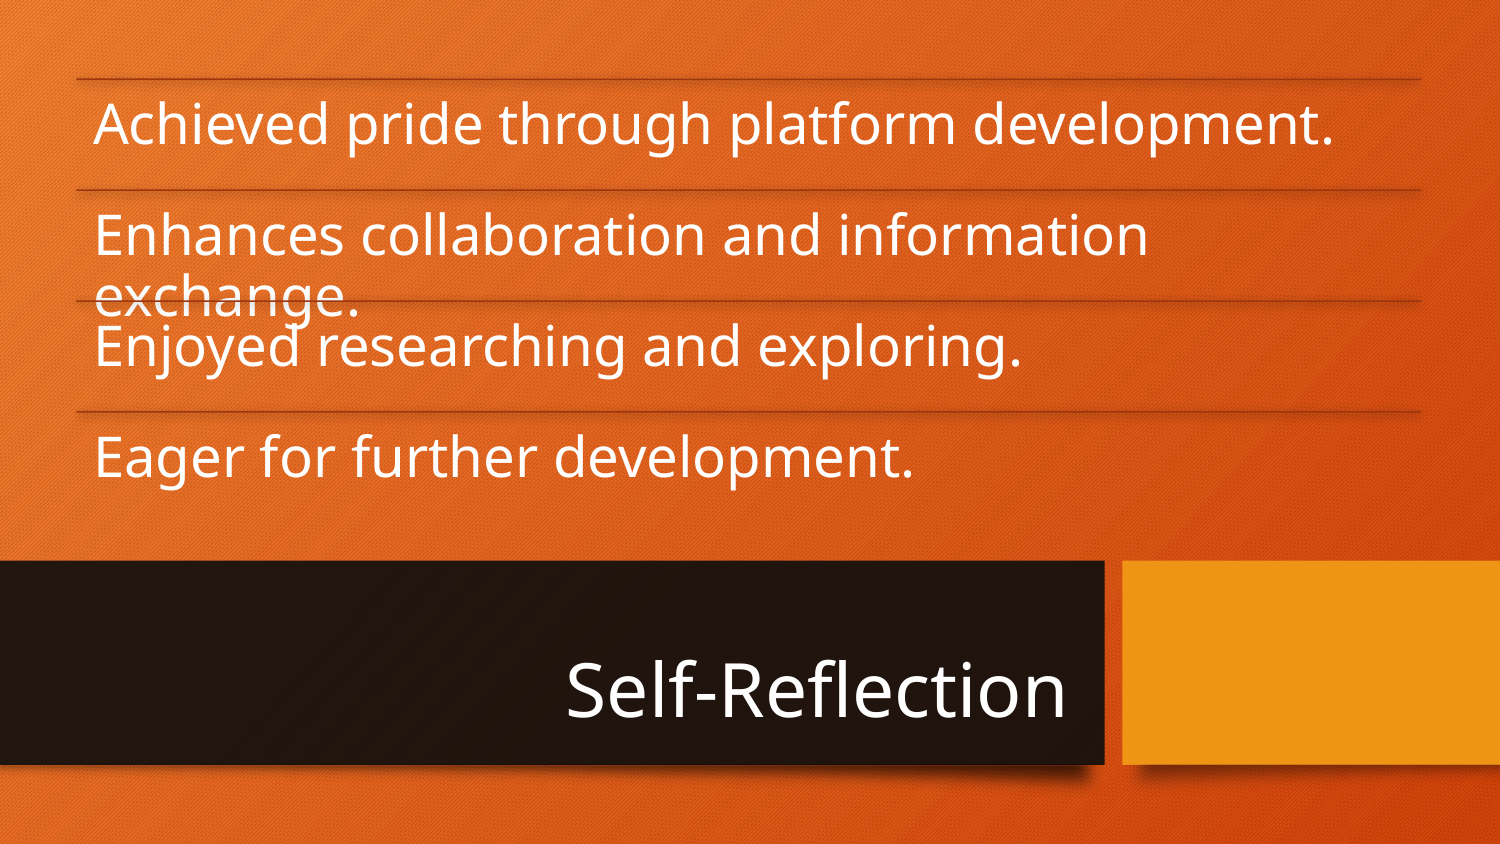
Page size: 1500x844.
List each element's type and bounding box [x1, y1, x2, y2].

picture [0, 0, 1500, 844]
list [76, 79, 1422, 524]
